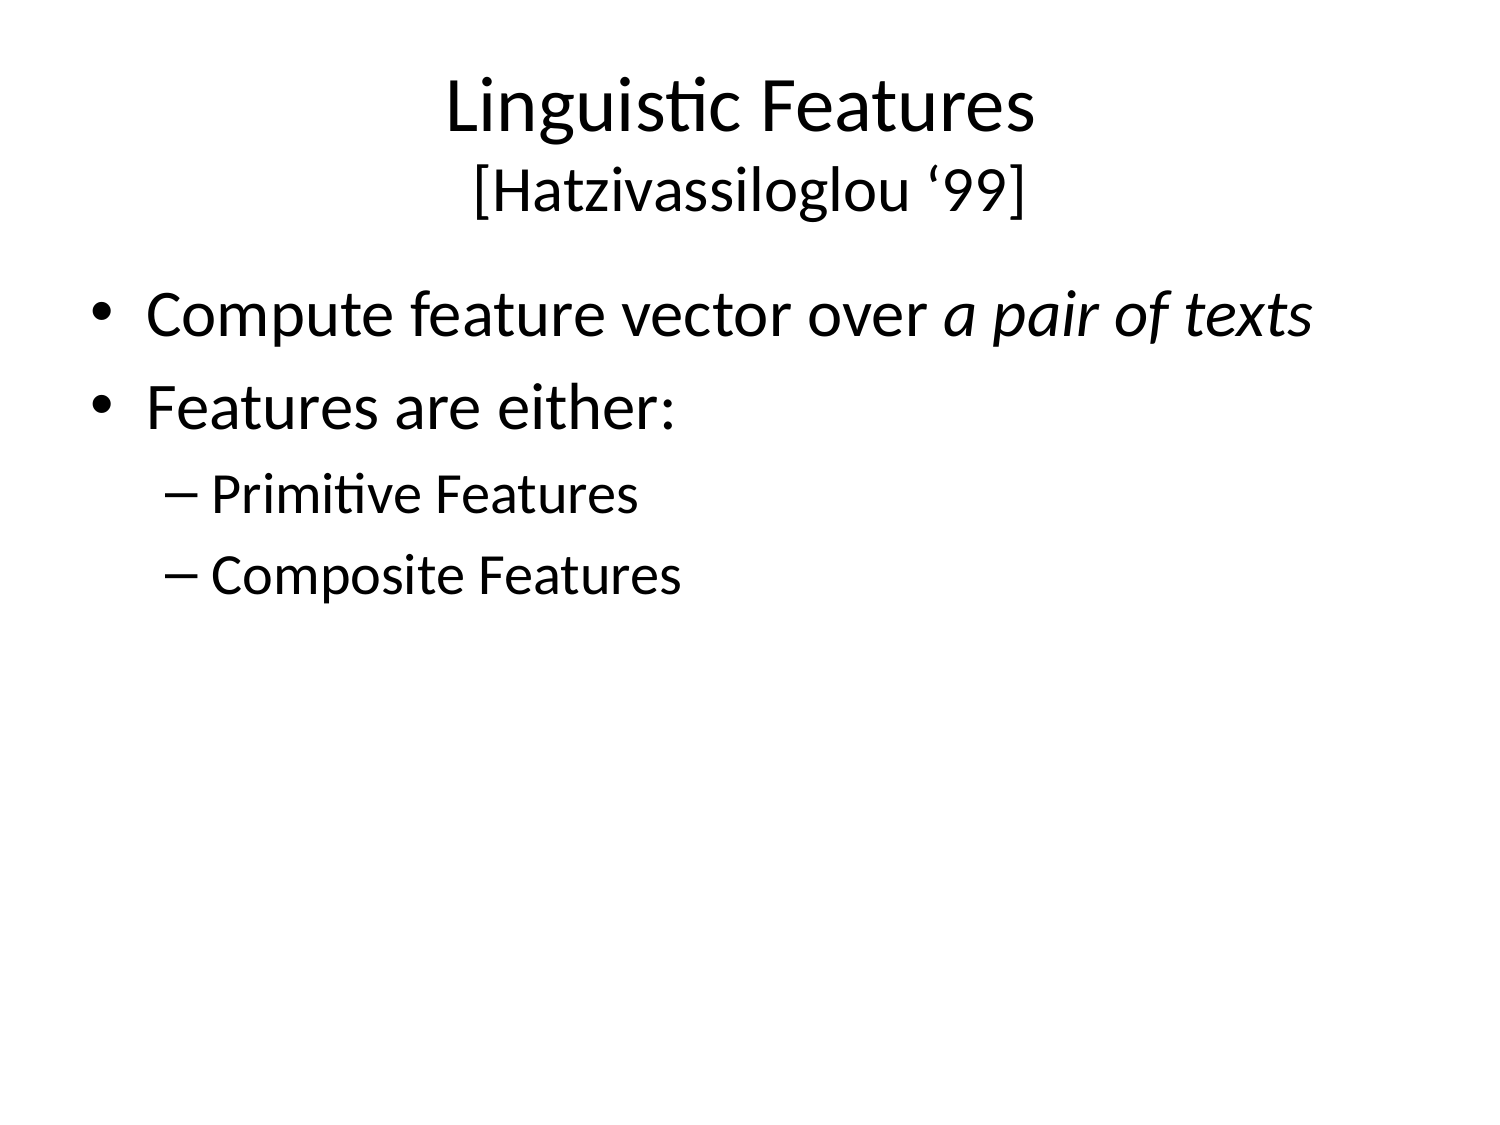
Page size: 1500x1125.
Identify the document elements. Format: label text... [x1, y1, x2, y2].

title Linguistic Features [Hatzivassiloglou ‘99] [75, 45, 1425, 233]
list Compute feature vector over a pair of texts Features are either: Primitive Features Composite Features [75, 262, 1425, 1005]
